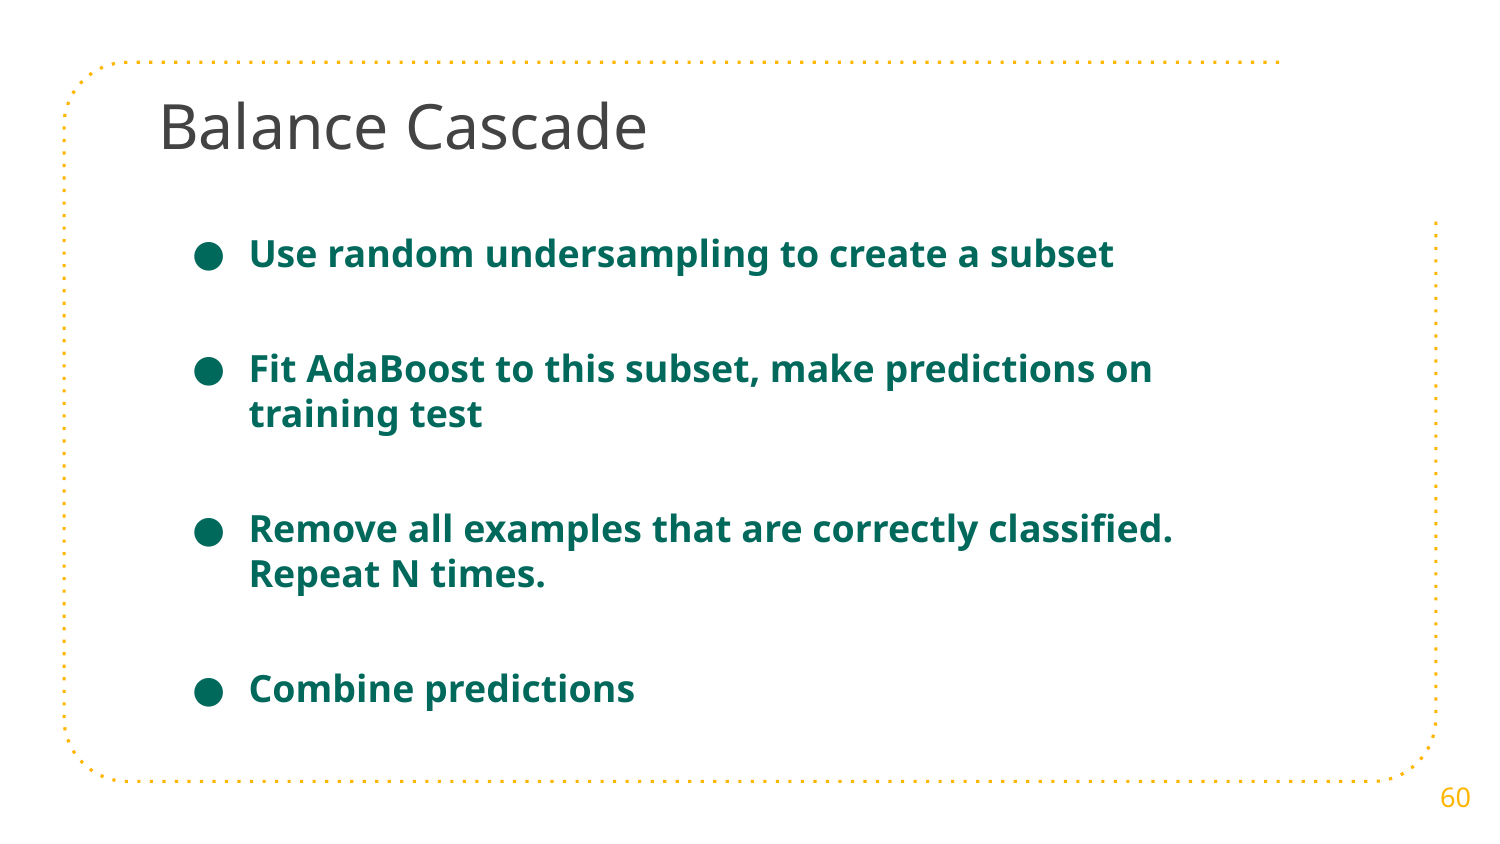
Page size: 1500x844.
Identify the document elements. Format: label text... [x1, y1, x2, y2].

list Use random undersampling to create a subset Fit AdaBoost to this subset, make predictions on training test Remove all examples that are correctly classified. Repeat N times. Combine predictions [158, 174, 1285, 564]
title Balance Cascade [143, 72, 1357, 213]
slide_number ‹#› [1411, 753, 1500, 844]
